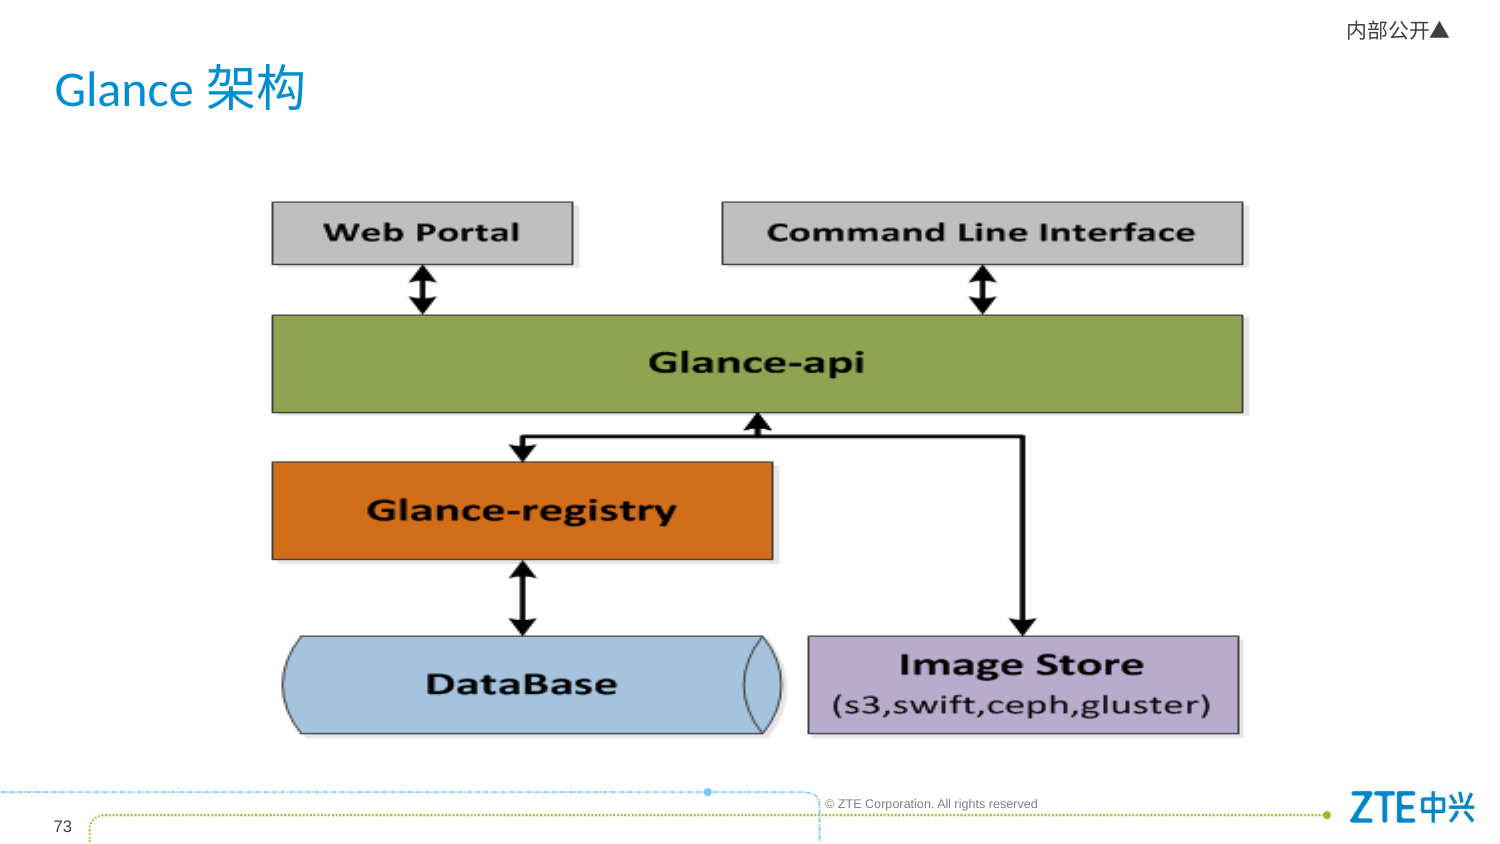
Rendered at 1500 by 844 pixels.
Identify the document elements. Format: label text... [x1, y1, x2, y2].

picture [0, 0, 1500, 844]
title Glance架构 [54, 55, 1453, 175]
